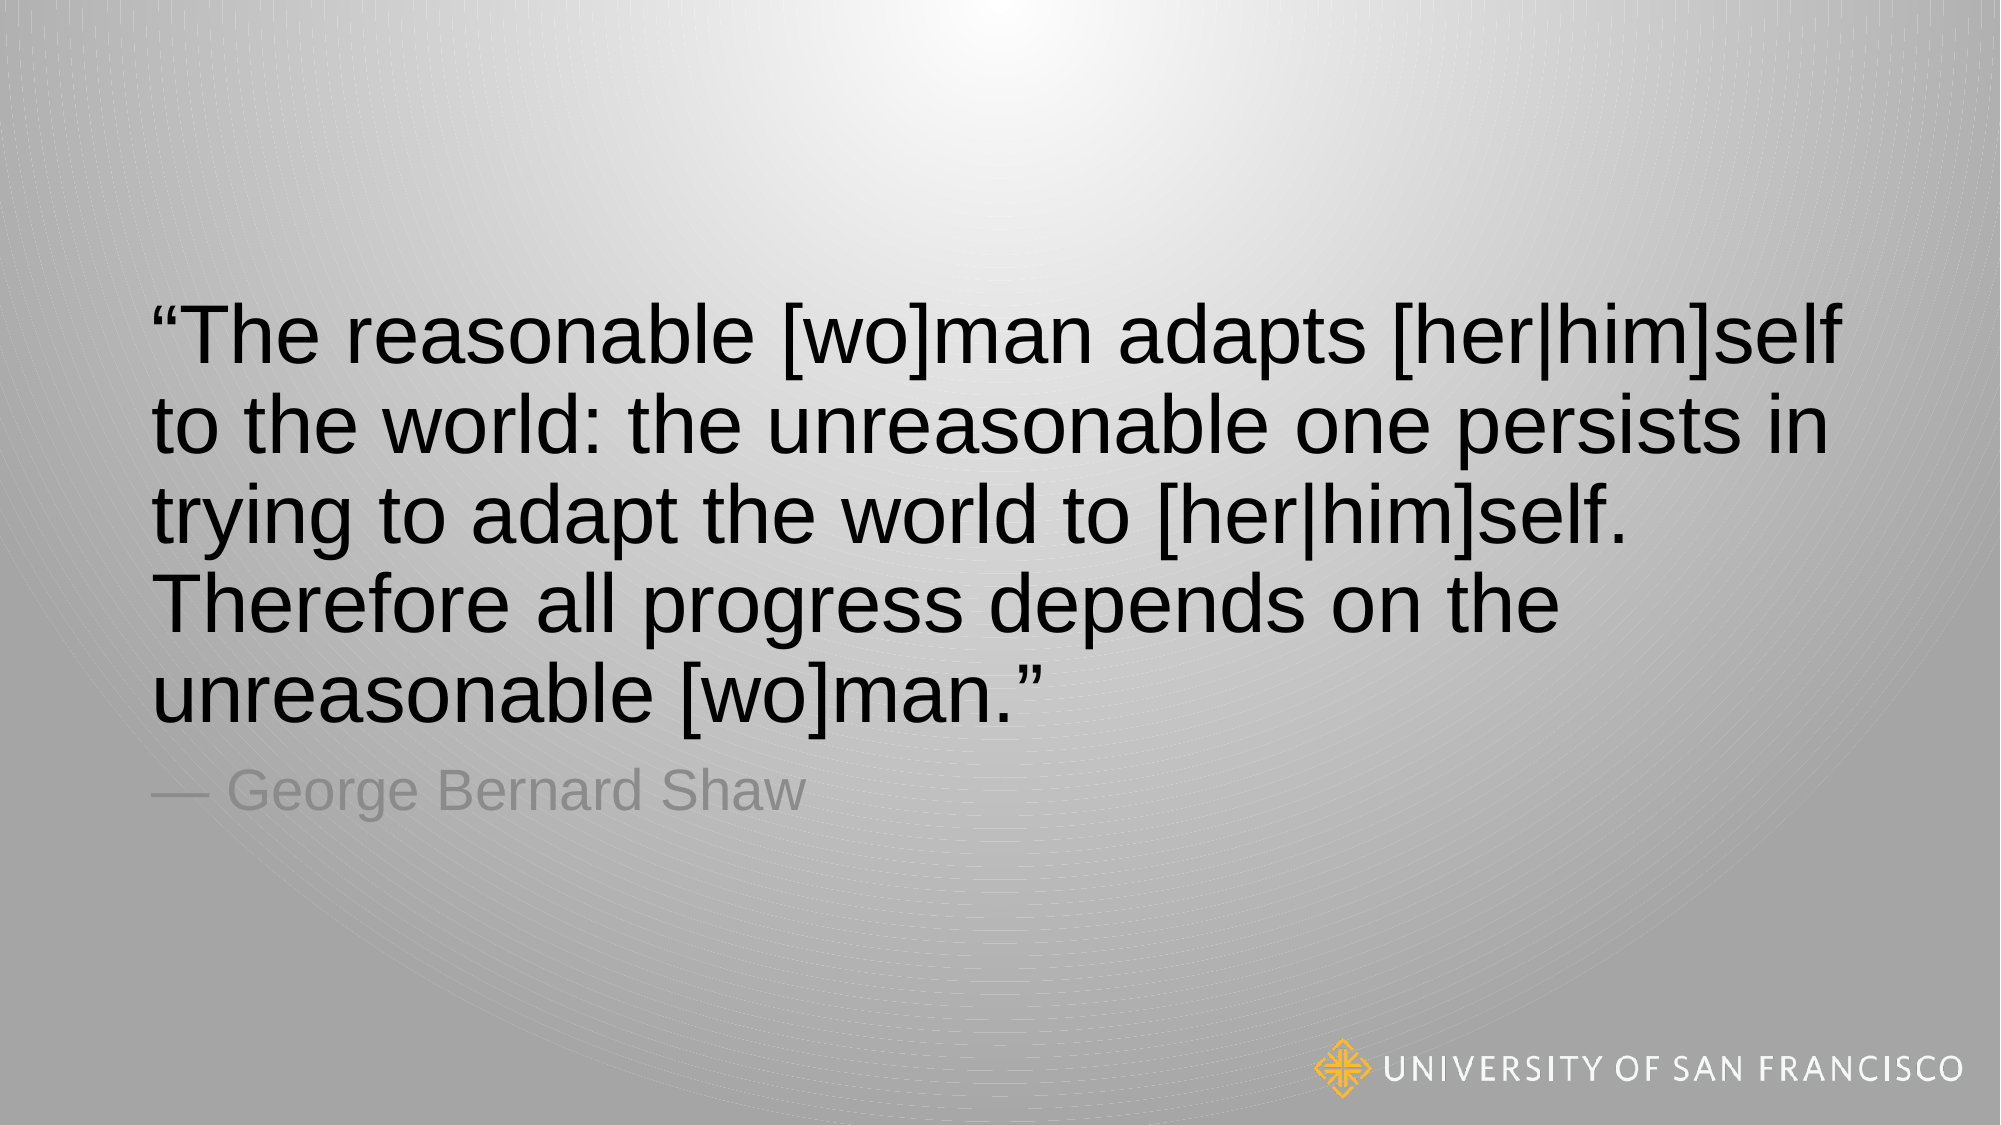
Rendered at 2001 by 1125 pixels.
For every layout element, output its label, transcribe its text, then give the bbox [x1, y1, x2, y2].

list ― George Bernard Shaw [136, 752, 1862, 999]
title “The reasonable [wo]man adapts [her|him]self to the world: the unreasonable one persists in trying to adapt the world to [her|him]self. Therefore all progress depends on the unreasonable [wo]man.” [136, 280, 1862, 749]
